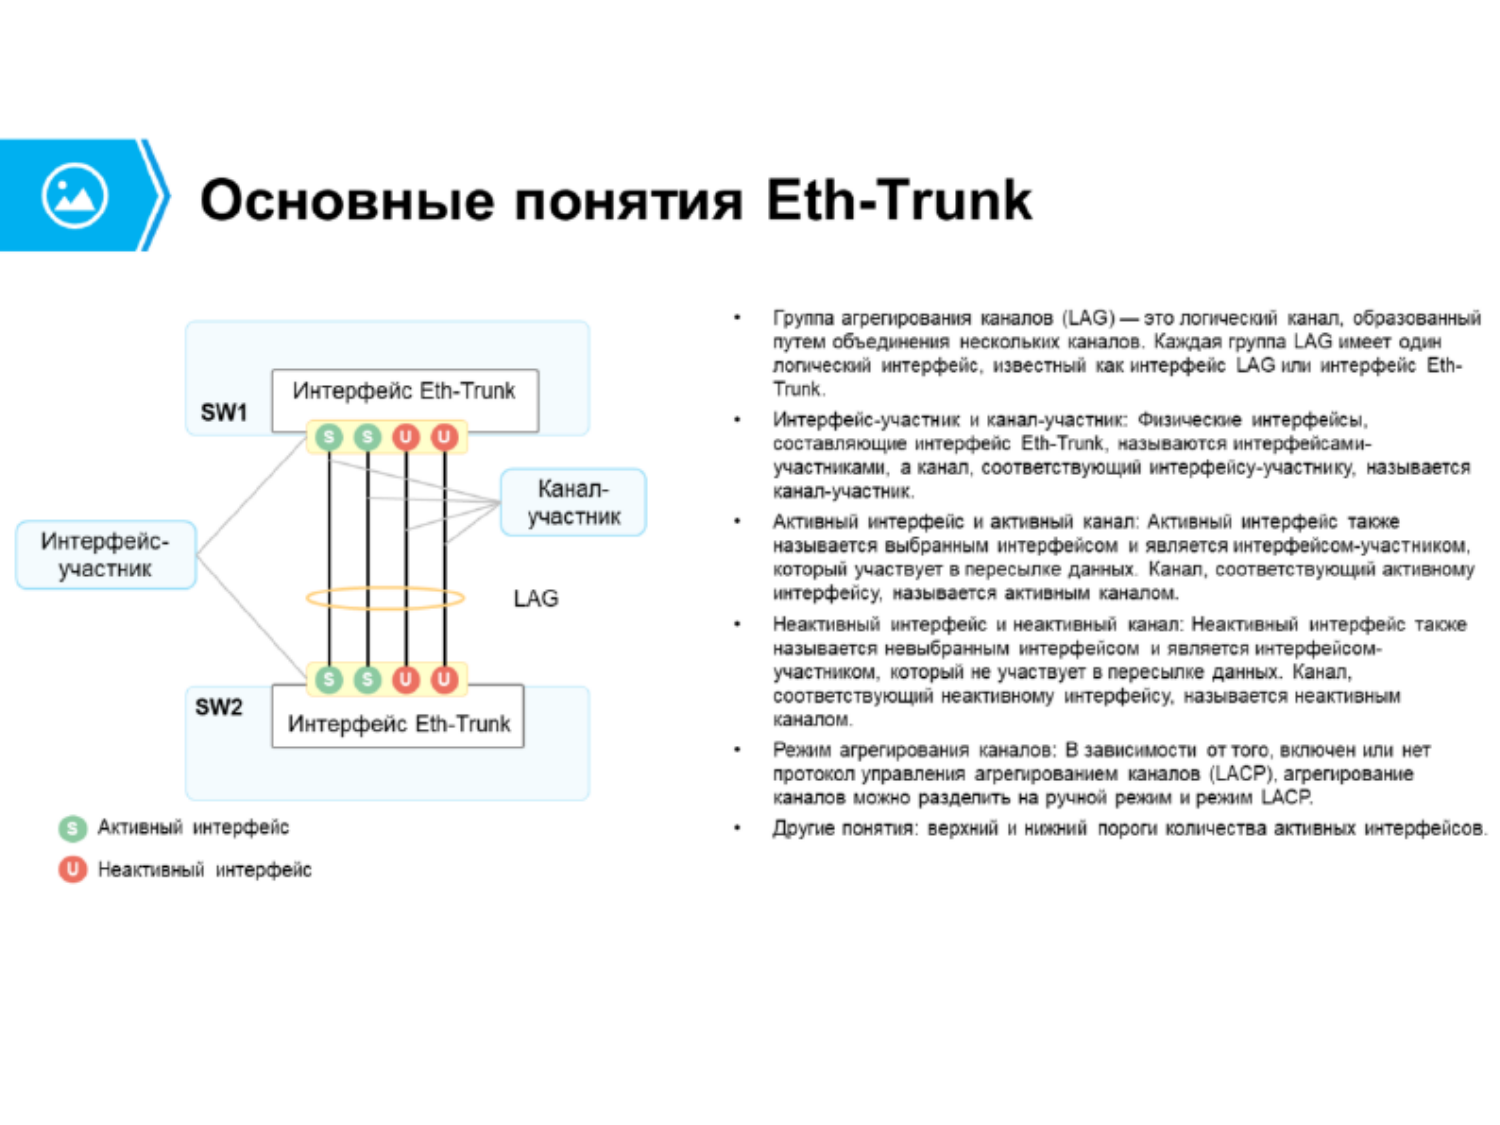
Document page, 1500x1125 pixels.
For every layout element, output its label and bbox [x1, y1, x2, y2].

list [0, 129, 1500, 900]
